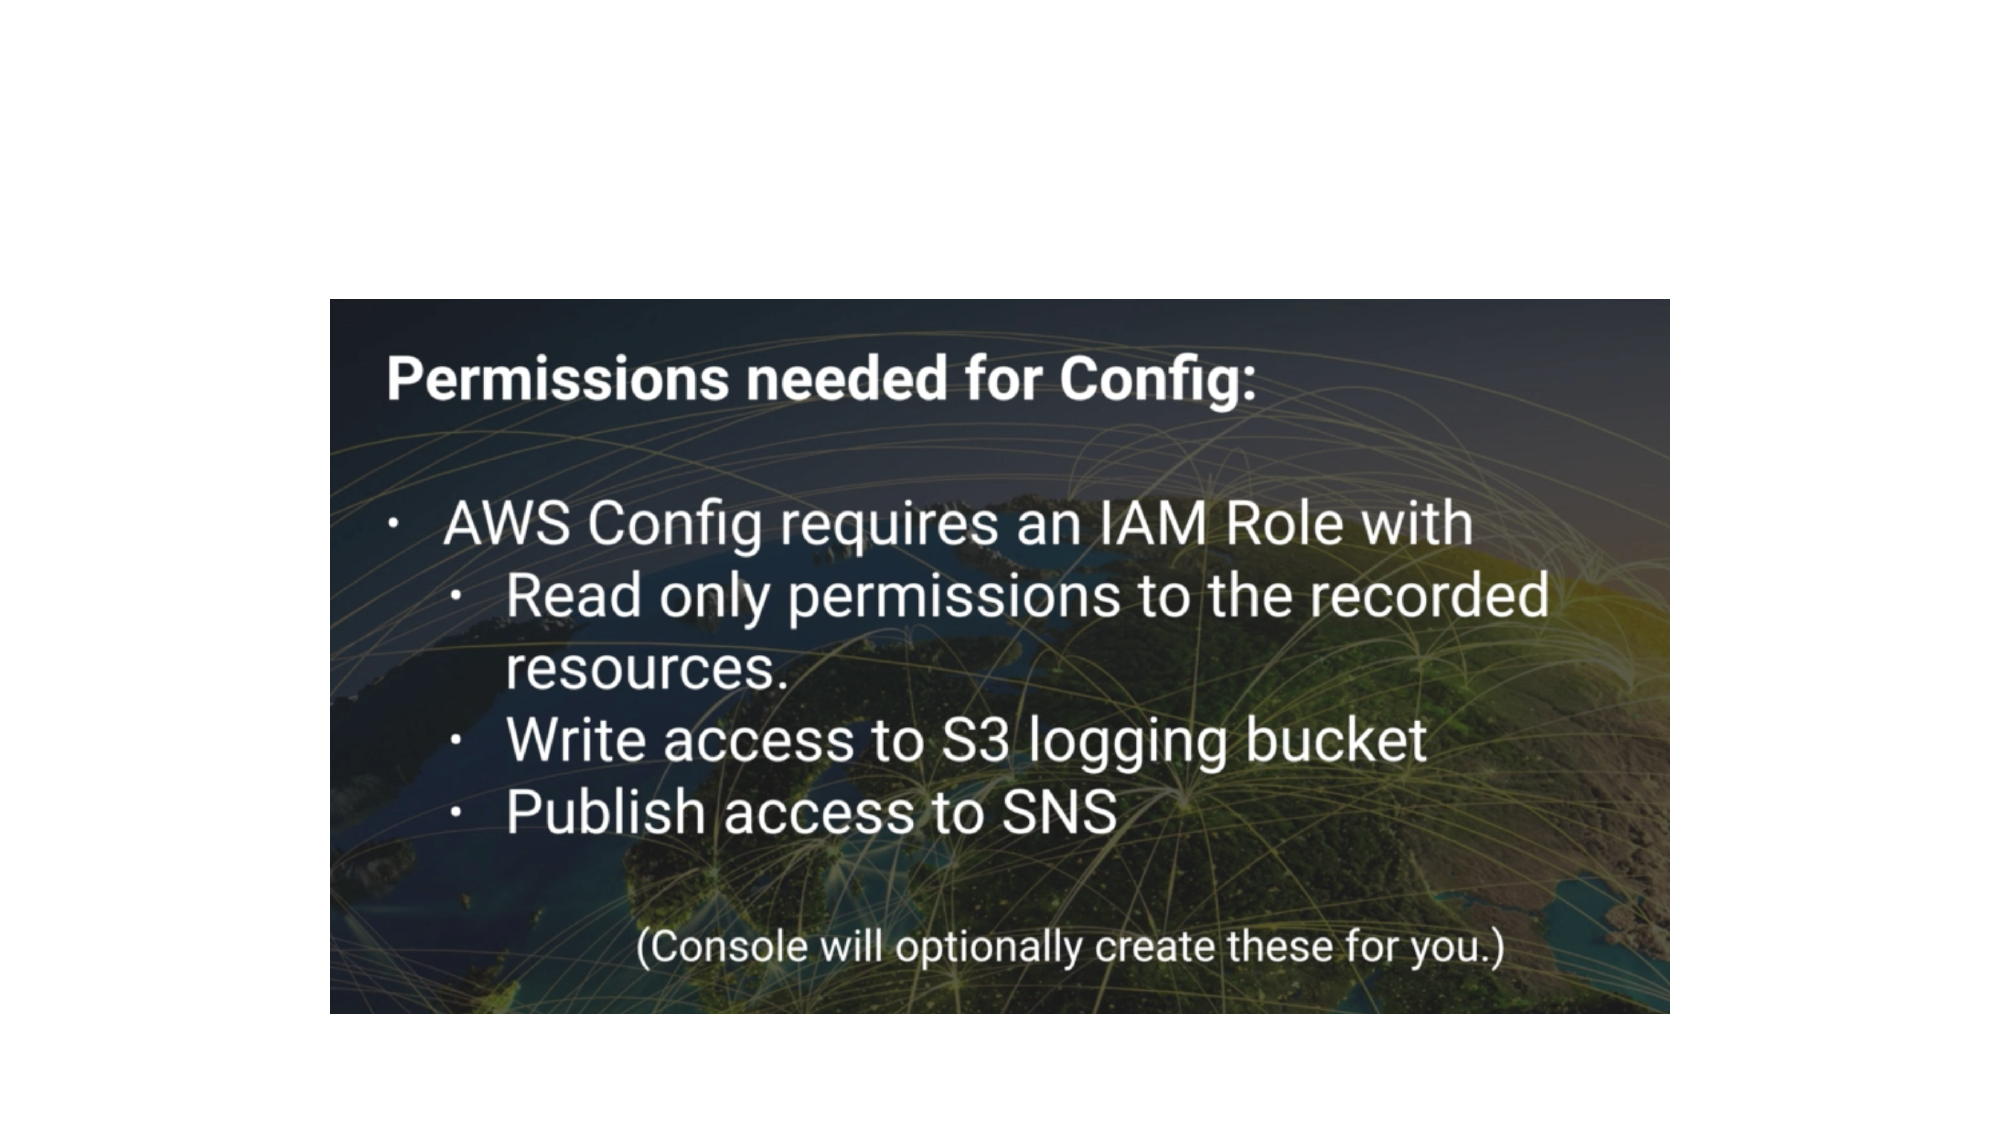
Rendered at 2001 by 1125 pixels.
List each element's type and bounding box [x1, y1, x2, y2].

list [330, 299, 1670, 1014]
